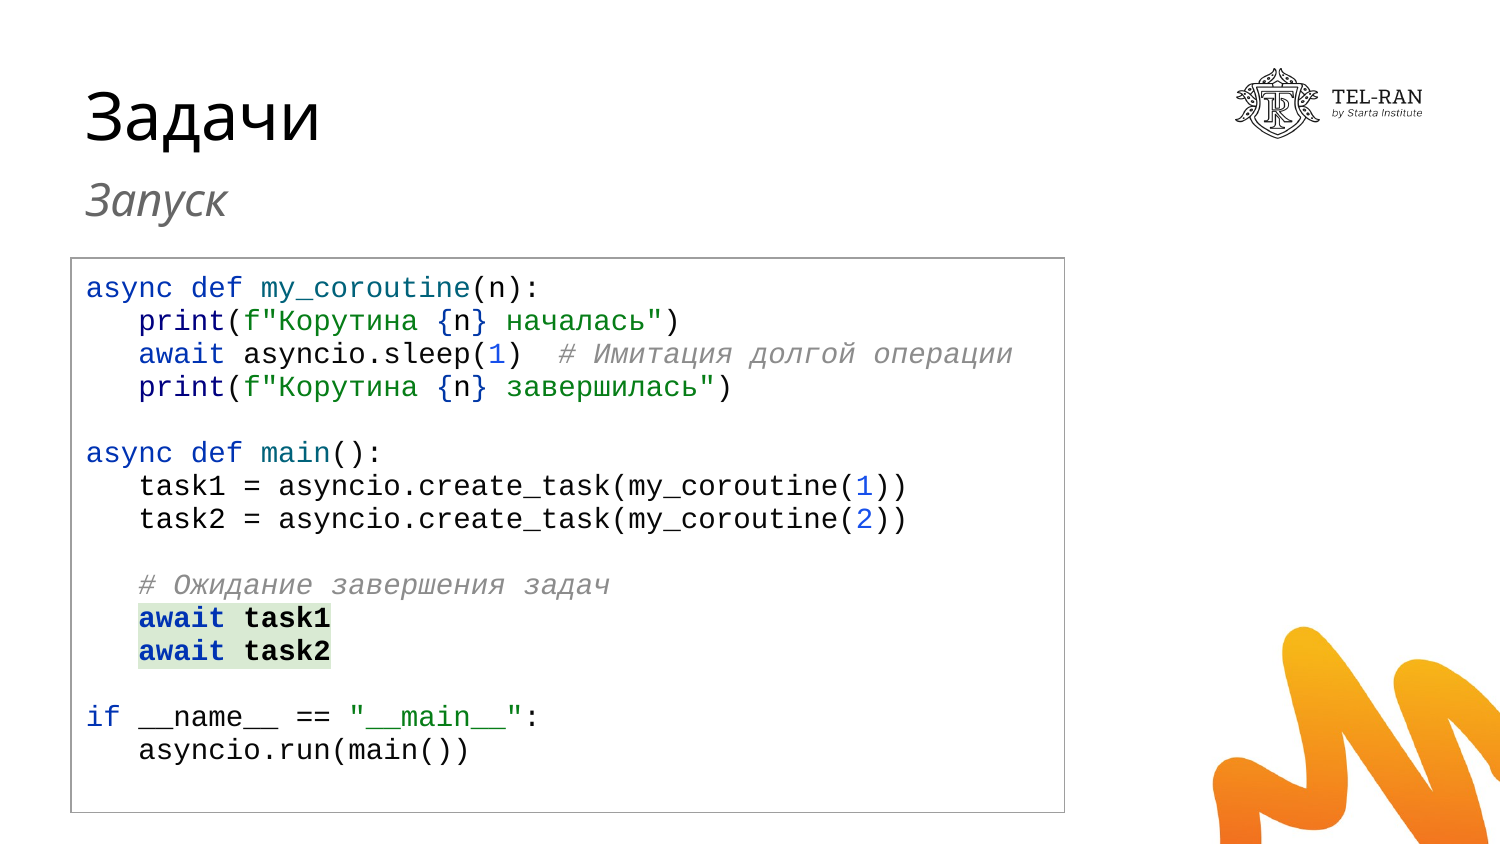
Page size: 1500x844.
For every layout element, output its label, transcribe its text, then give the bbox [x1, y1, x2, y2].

table_header async def my_coroutine(n): print(f"Корутина {n} началась") await asyncio.sleep(1) # Имитация долгой операции print(f"Корутина {n} завершилась") async def main(): task1 = asyncio.create_task(my_coroutine(1)) task2 = asyncio.create_task(my_coroutine(2)) # Ожидание завершения задач await task1 await task2 if __name__ == "__main__": asyncio.run(main()) [72, 259, 1064, 812]
picture [1211, 625, 1500, 844]
title Задачи [70, 59, 1237, 155]
picture [1237, 68, 1422, 139]
subtitle Запуск [70, 155, 1237, 676]
